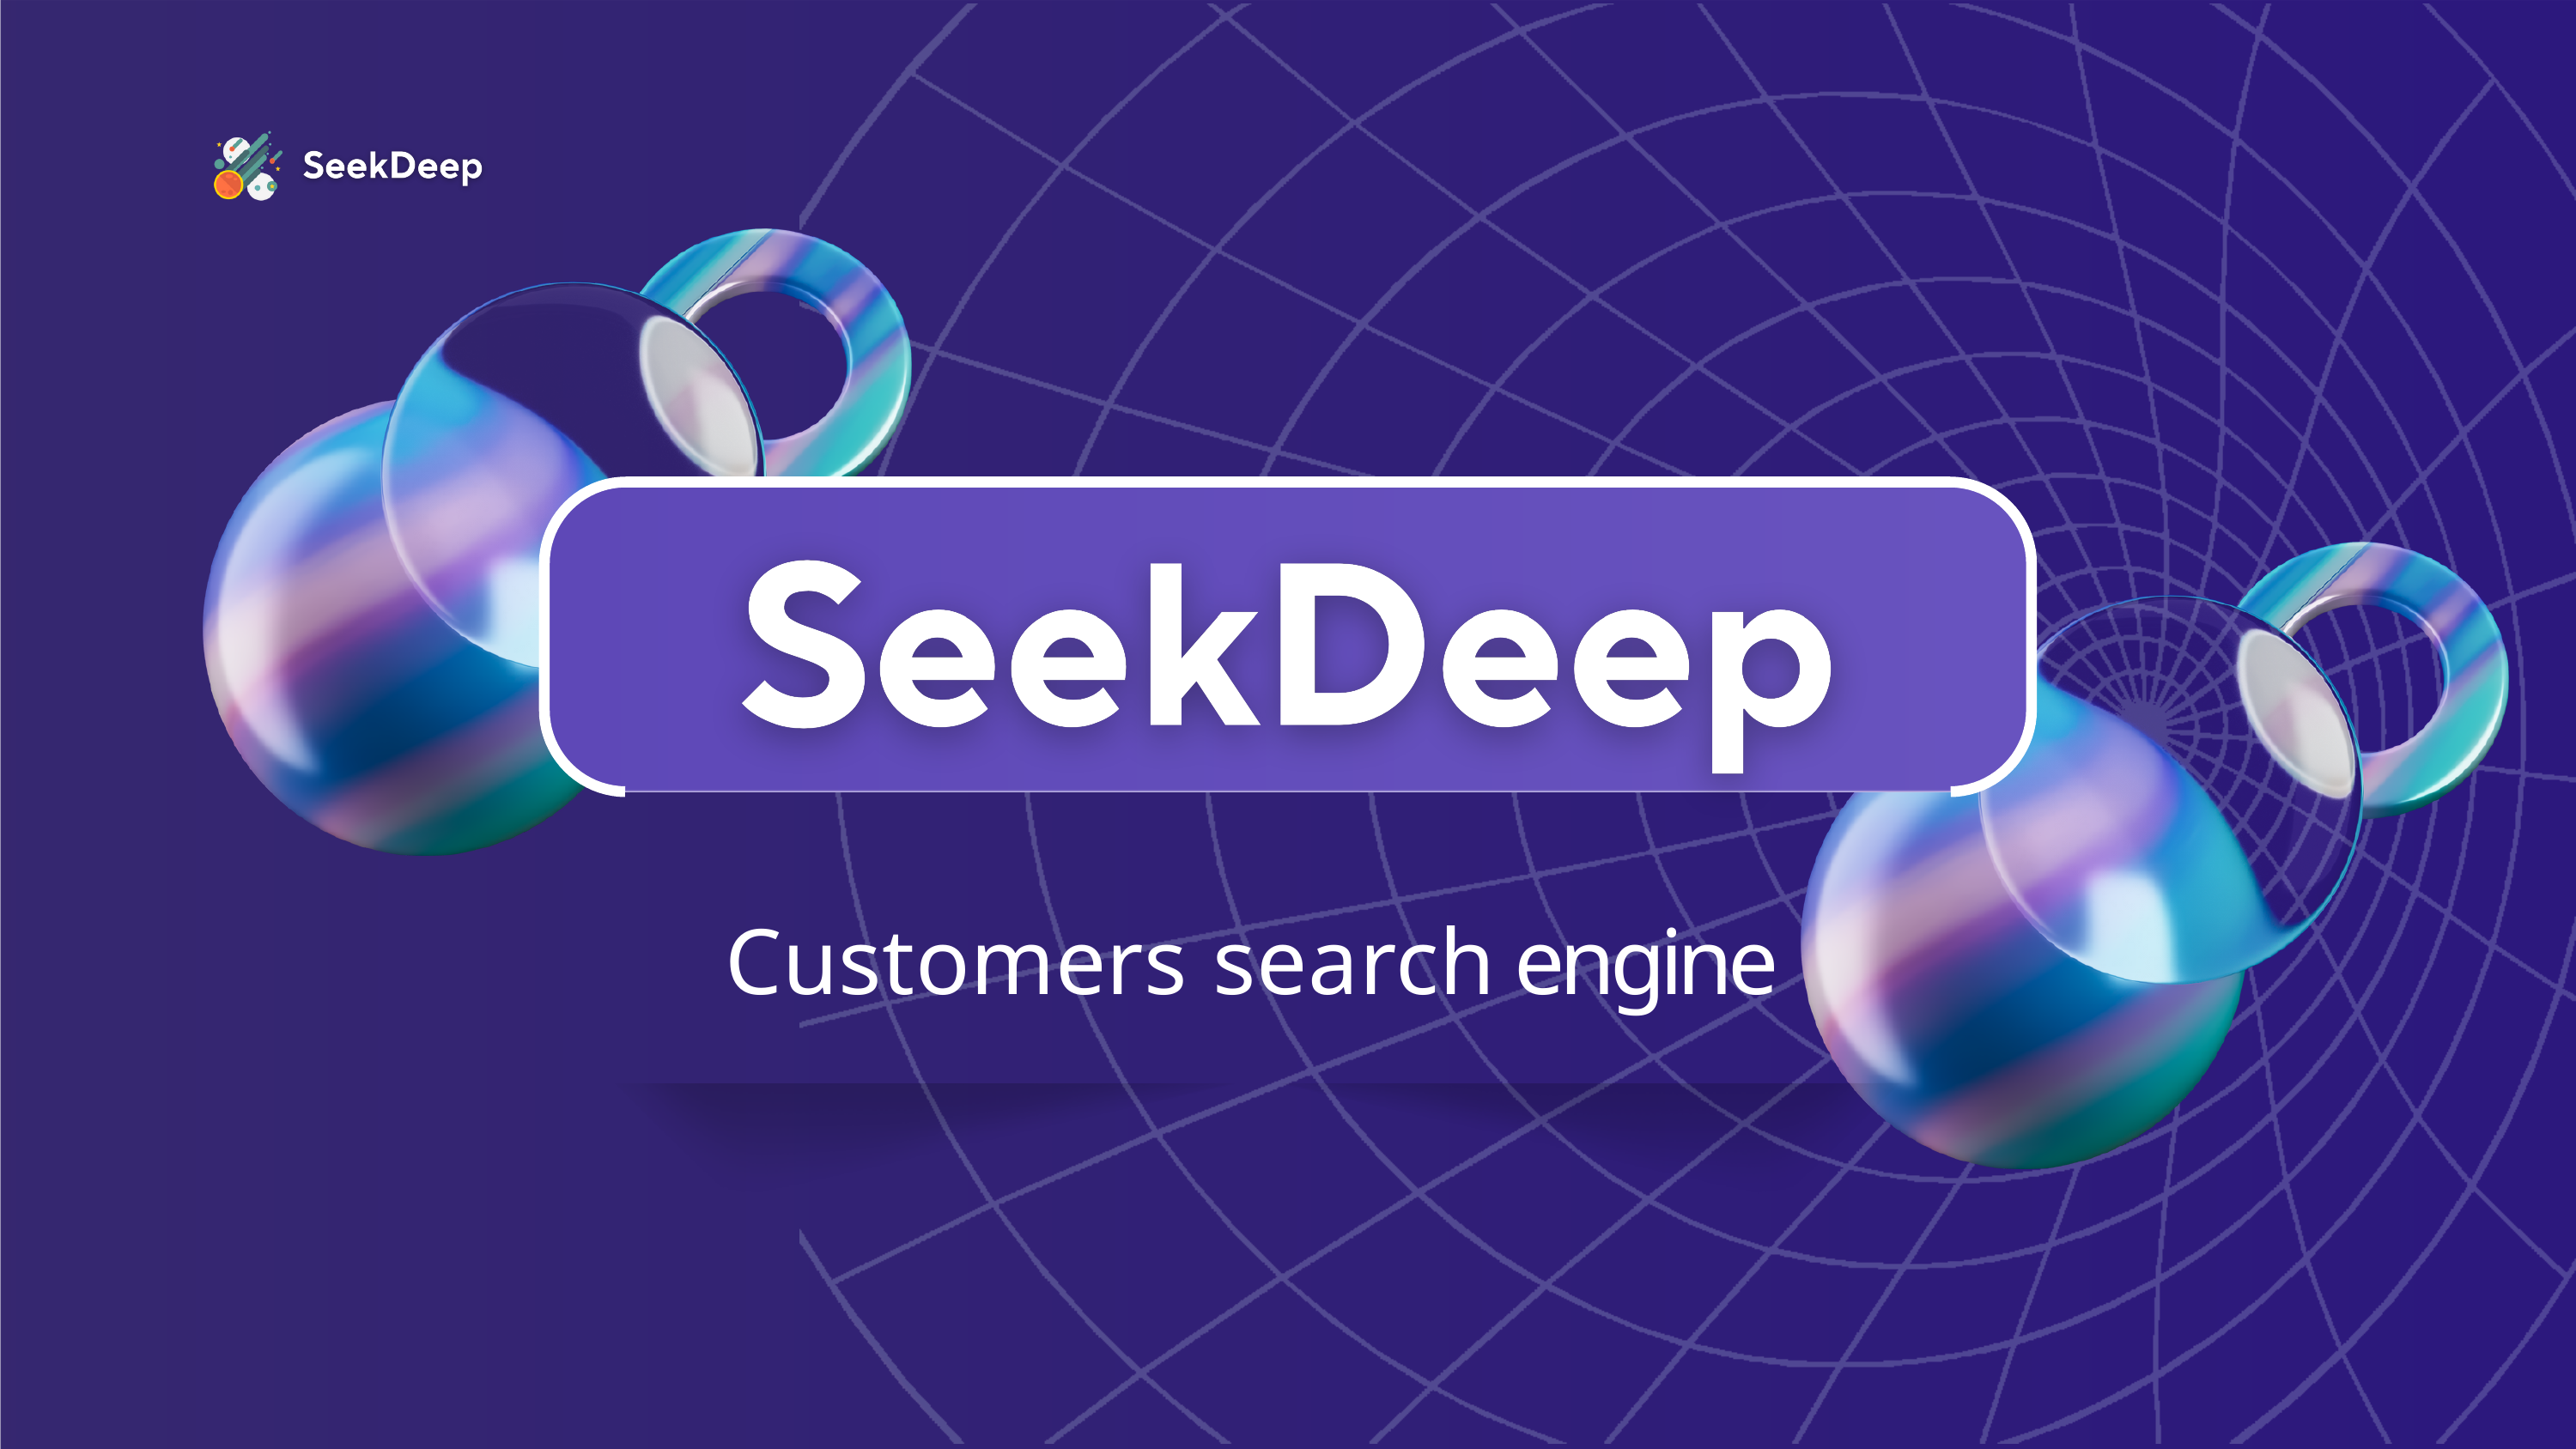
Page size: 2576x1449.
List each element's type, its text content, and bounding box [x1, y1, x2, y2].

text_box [210, 128, 492, 203]
title Customers search engine [641, 885, 1932, 1139]
picture [0, 0, 2576, 1449]
